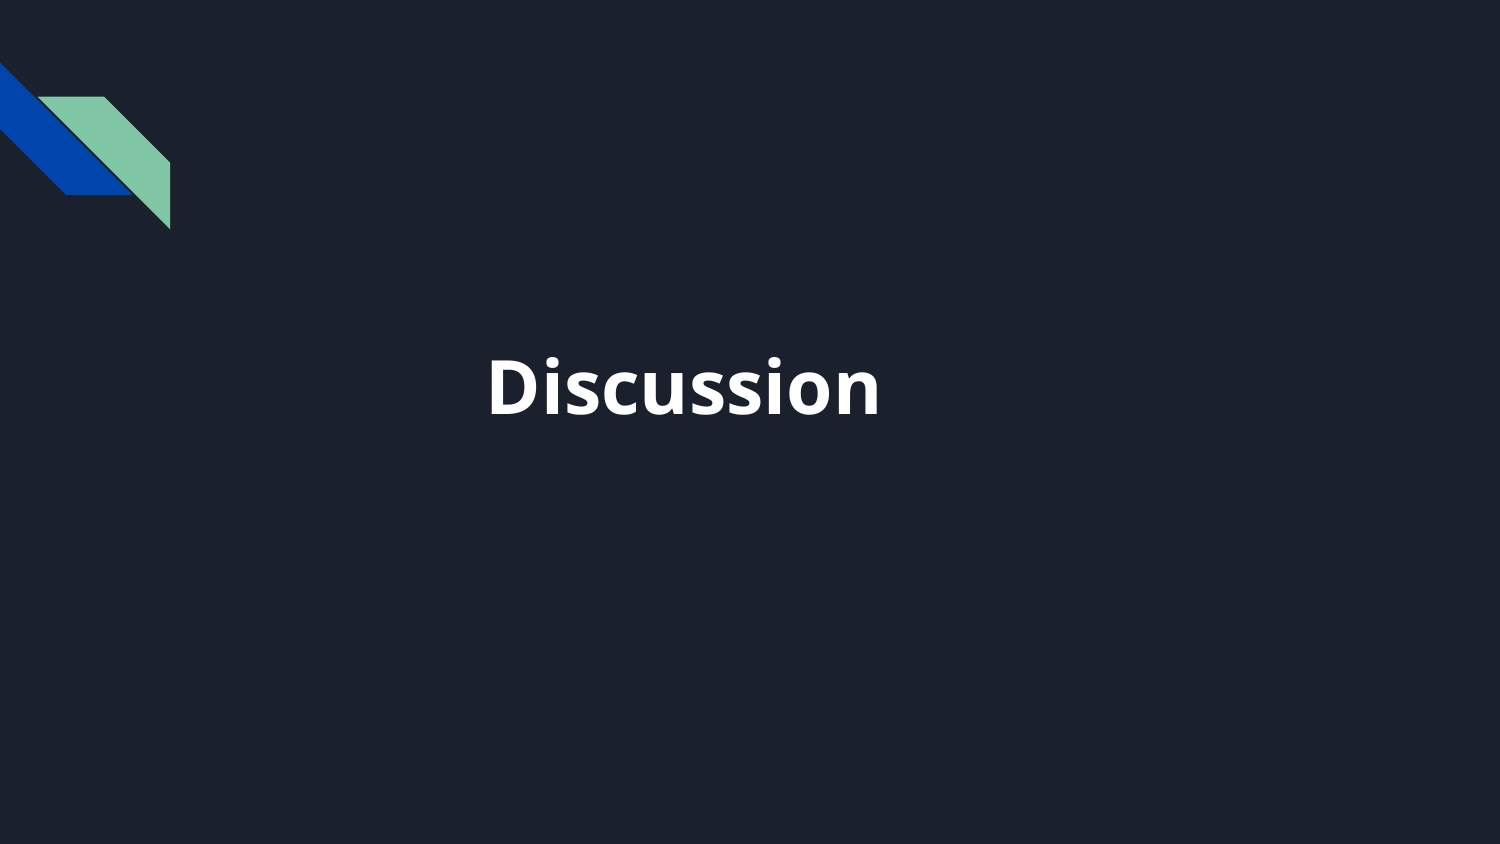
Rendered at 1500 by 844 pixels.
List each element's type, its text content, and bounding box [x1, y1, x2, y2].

title Discussion [470, 324, 1030, 475]
